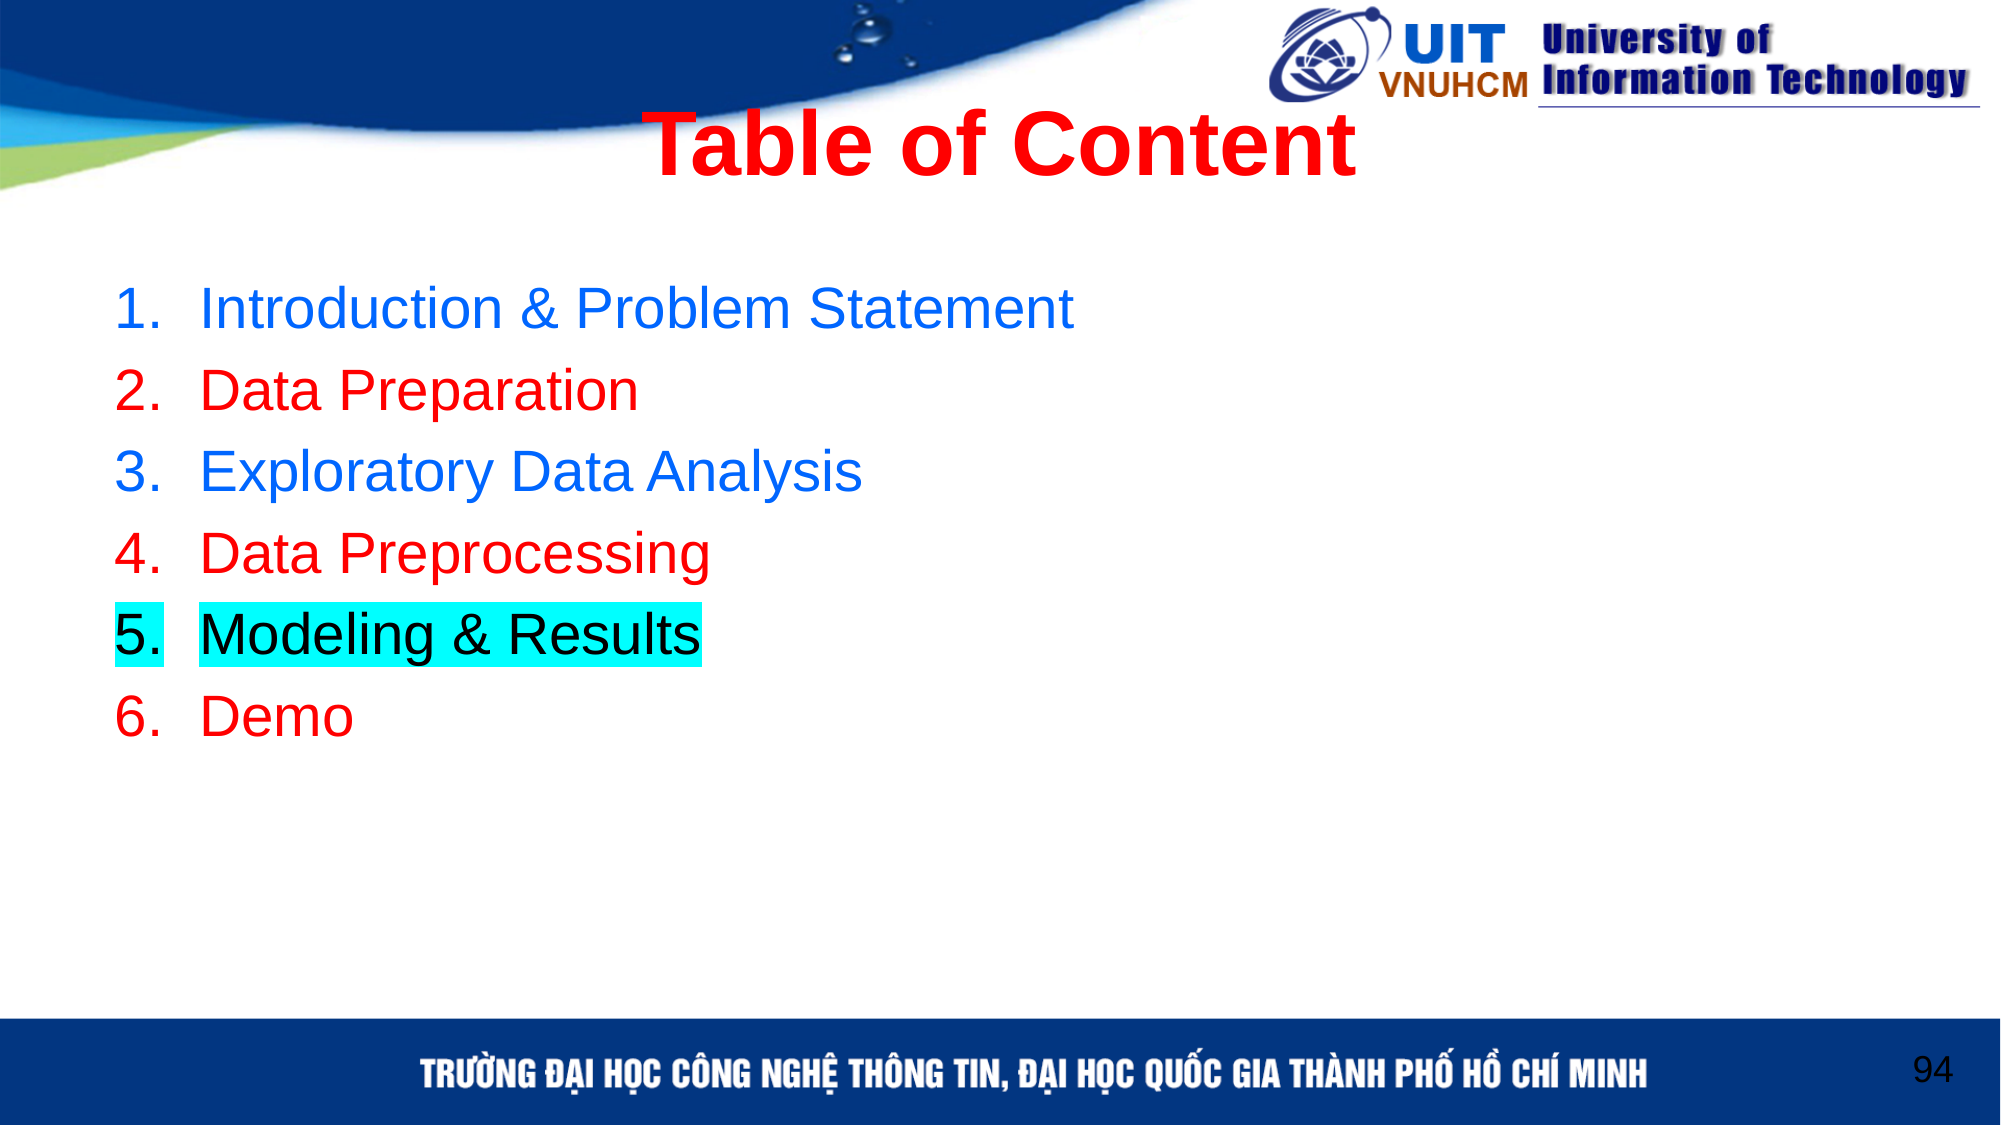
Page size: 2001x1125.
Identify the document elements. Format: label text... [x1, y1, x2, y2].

title Table of Content [99, 45, 1900, 233]
list Introduction & Problem Statement Data Preparation Exploratory Data Analysis Data Preprocessing Modeling & Results Demo [99, 262, 1900, 1005]
picture [0, 0, 2001, 1125]
